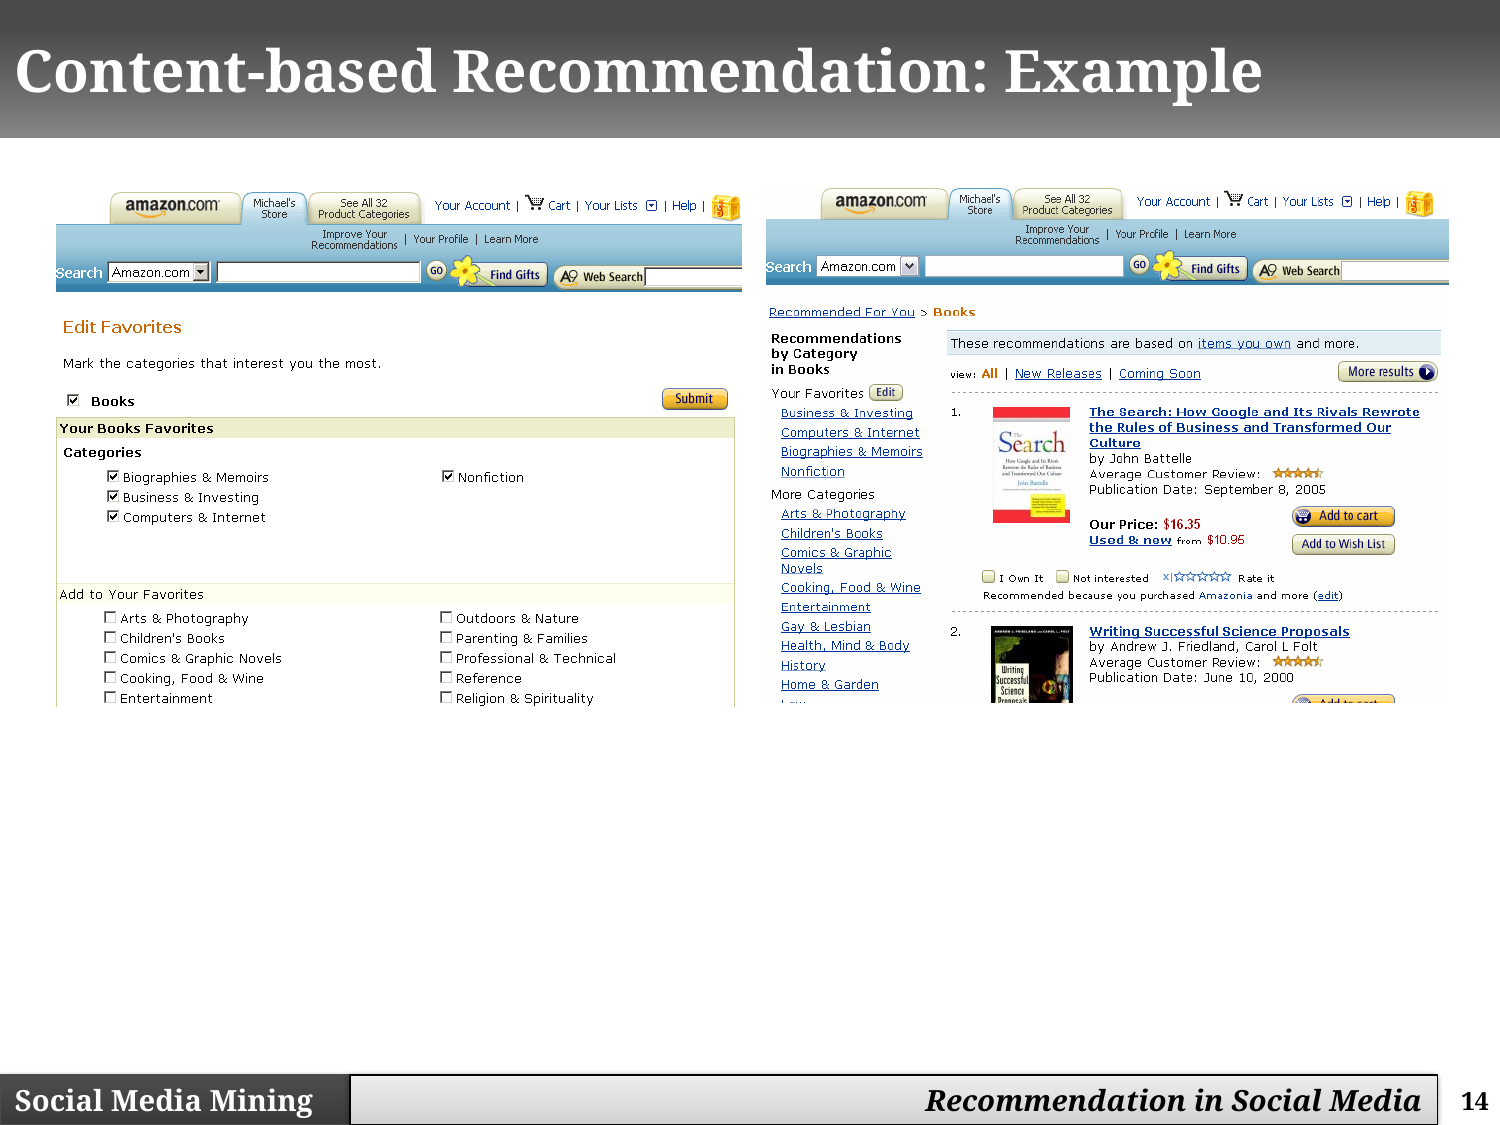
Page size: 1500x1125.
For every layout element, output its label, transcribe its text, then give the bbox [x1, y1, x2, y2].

title Content-based Recommendation: Example [0, 0, 1500, 138]
picture [49, 187, 742, 707]
picture [762, 187, 1449, 704]
